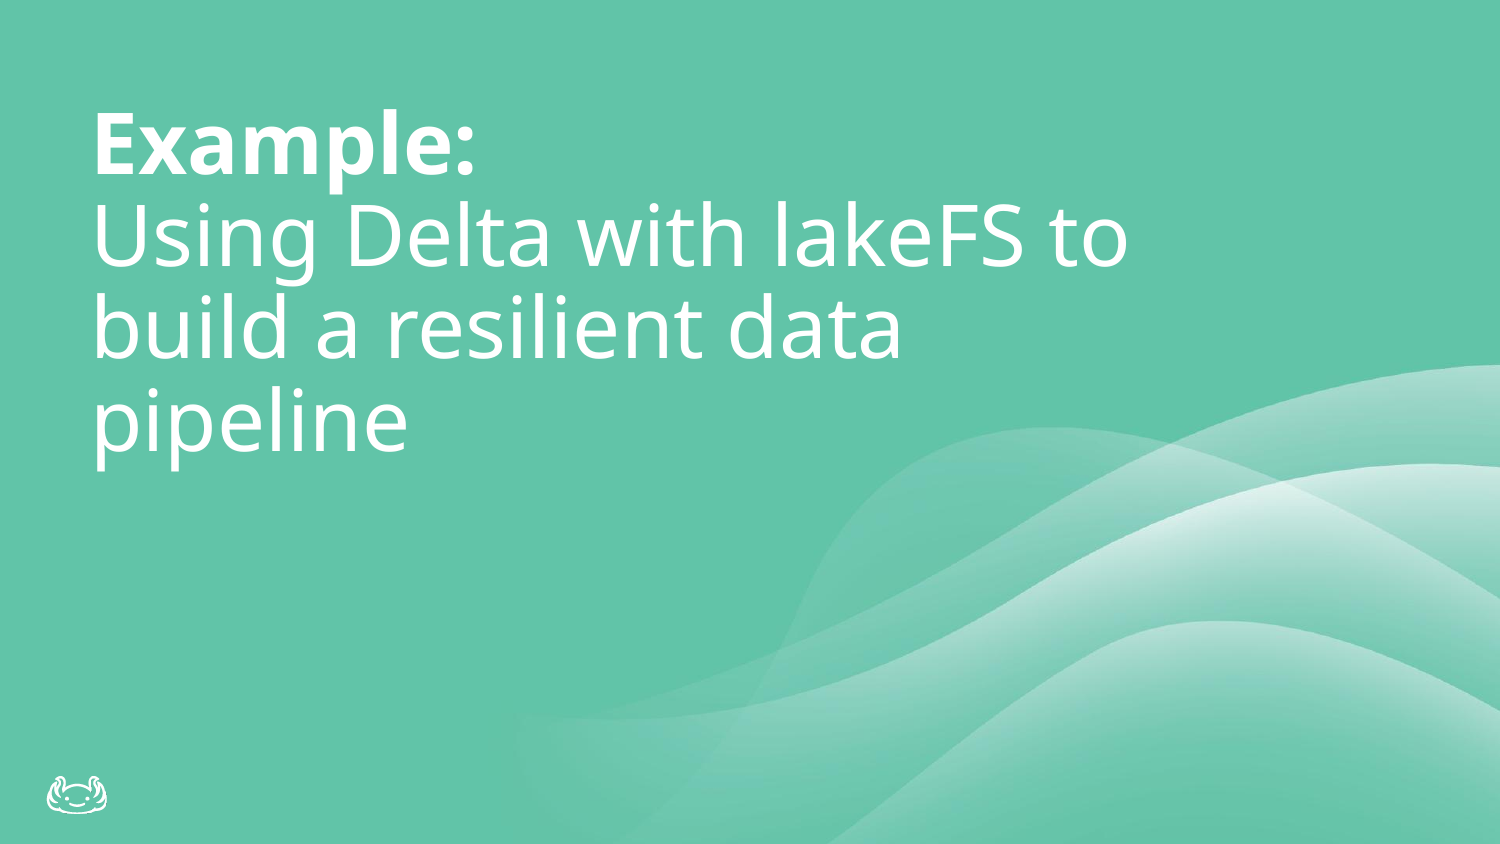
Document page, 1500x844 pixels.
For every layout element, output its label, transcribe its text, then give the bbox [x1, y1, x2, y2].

picture [0, 0, 1500, 844]
subtitle Example: Using Delta with lakeFS to build a resilient data pipeline [90, 133, 1243, 470]
